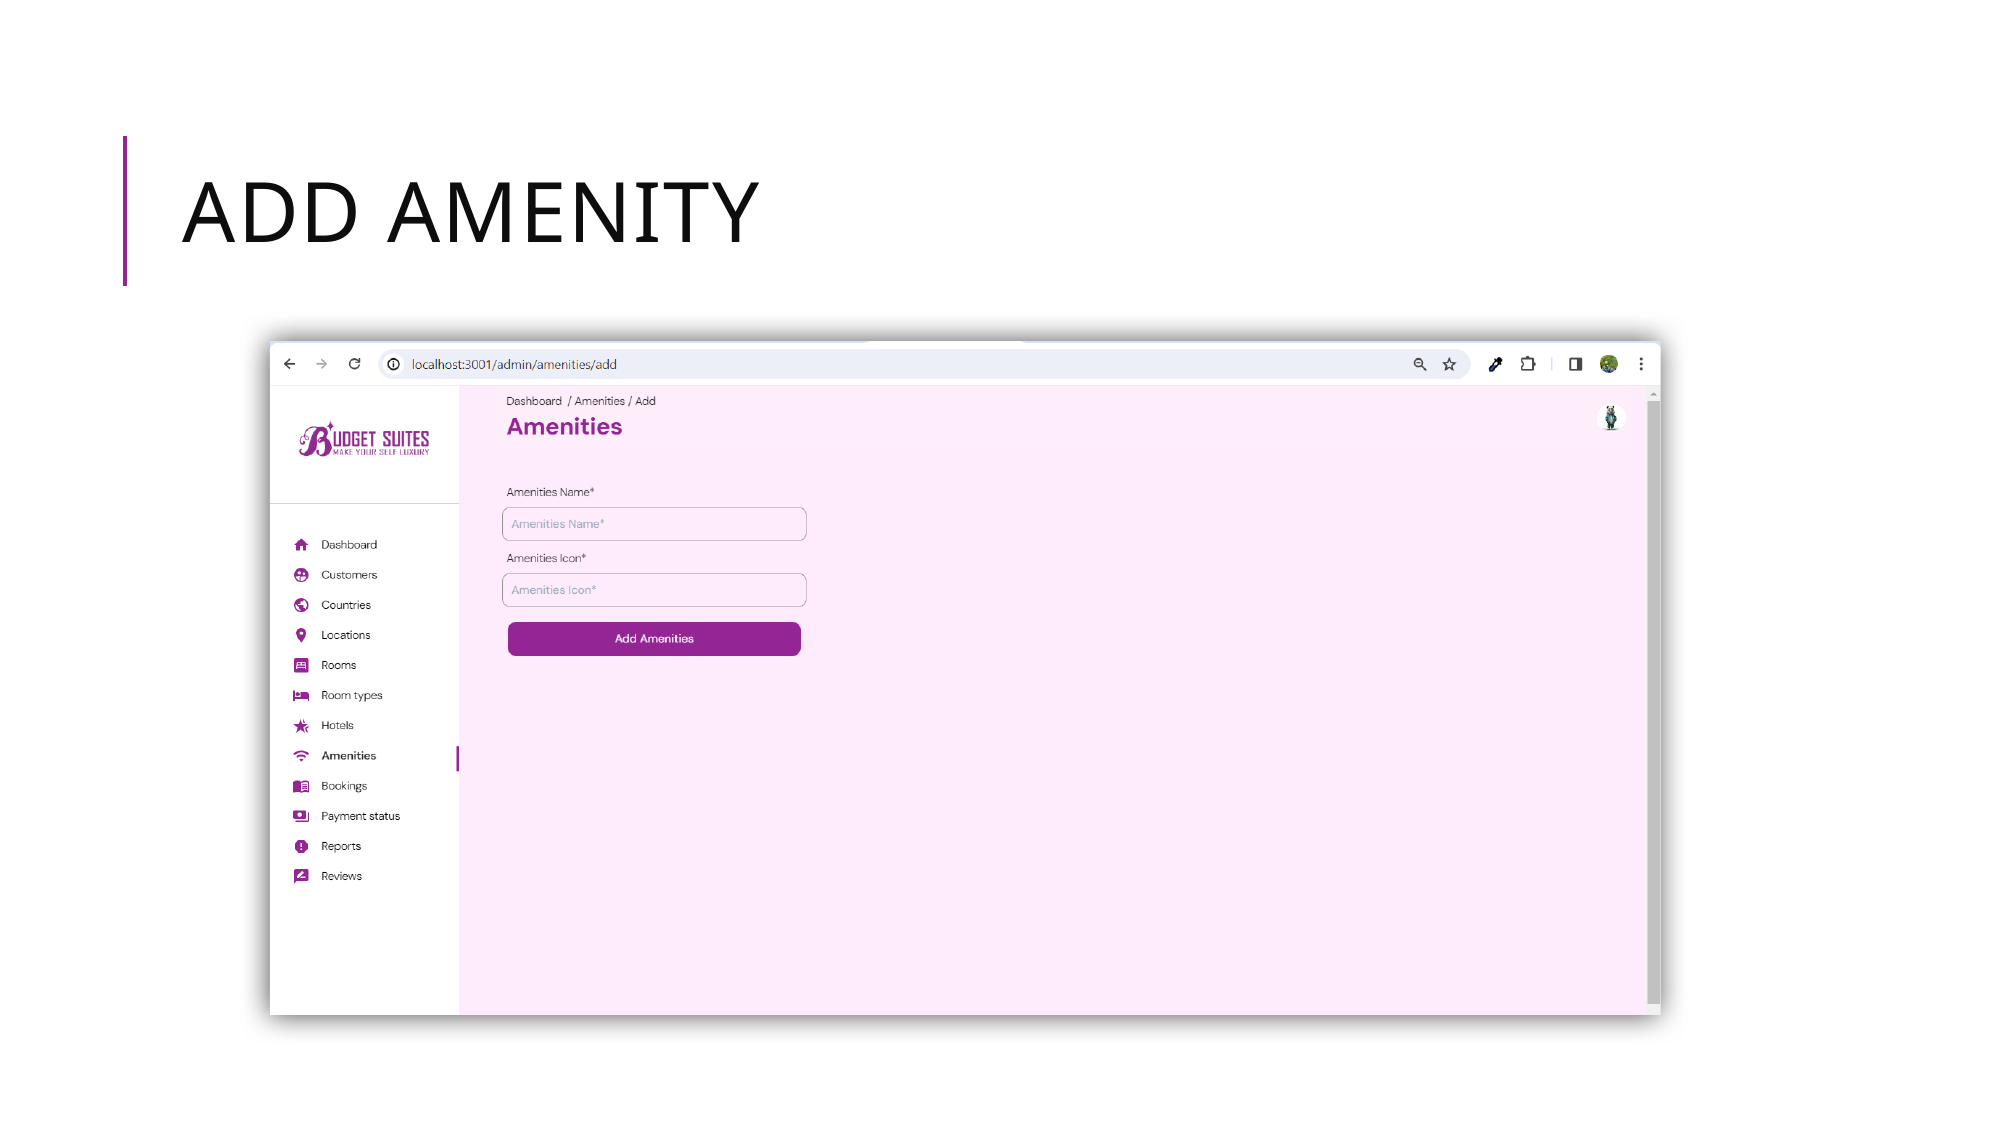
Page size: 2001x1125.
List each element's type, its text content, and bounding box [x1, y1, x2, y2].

picture [269, 341, 1661, 1016]
title add Amenity [168, 96, 1763, 342]
